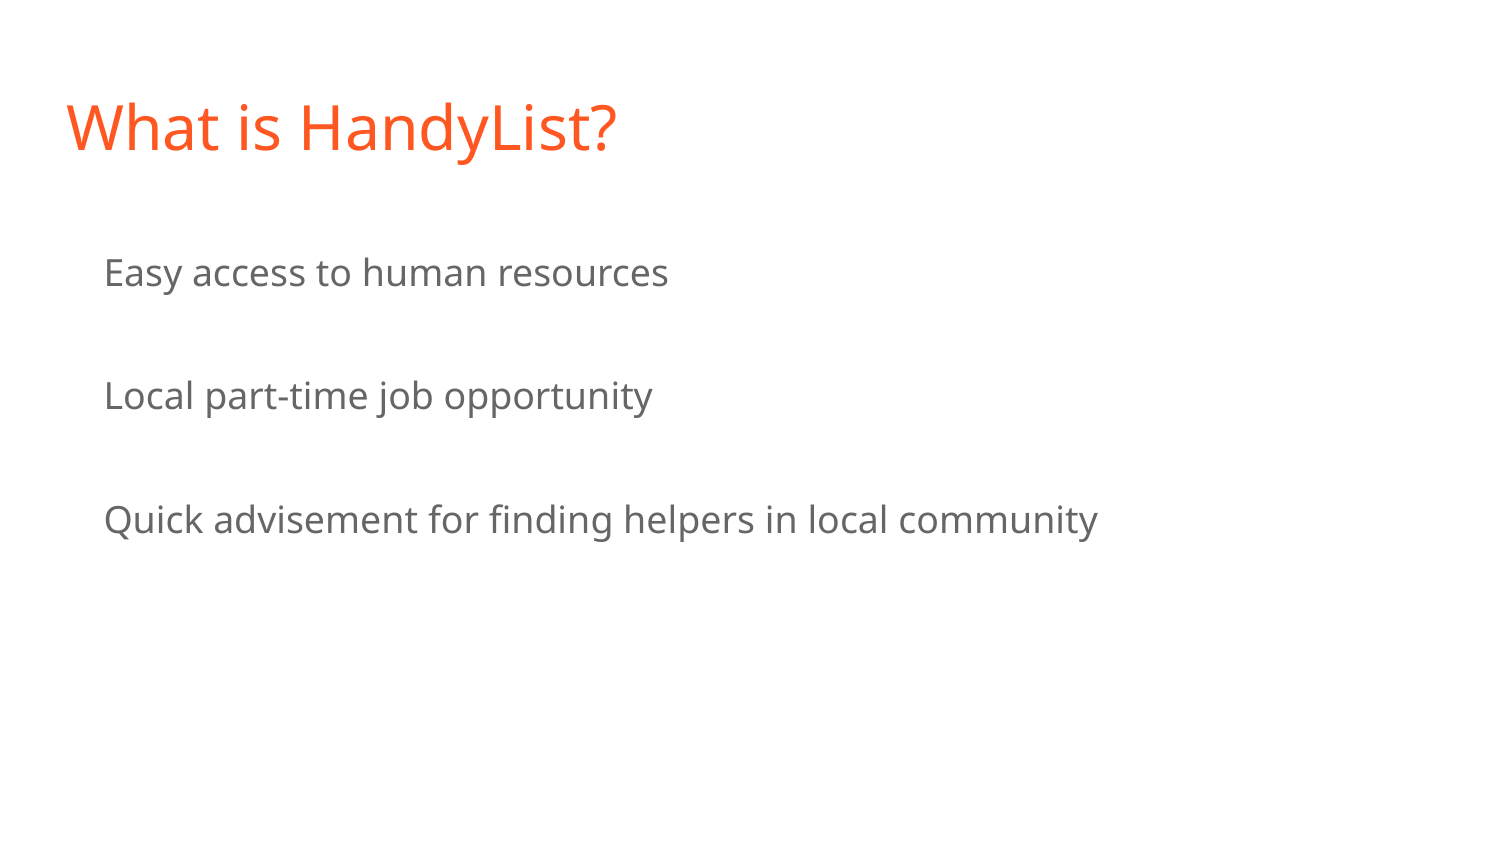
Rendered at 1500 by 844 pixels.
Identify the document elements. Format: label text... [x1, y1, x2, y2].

title What is HandyList? [51, 72, 1449, 167]
list Easy access to human resources Local part-time job opportunity Quick advisement for finding helpers in local community [51, 189, 1449, 750]
